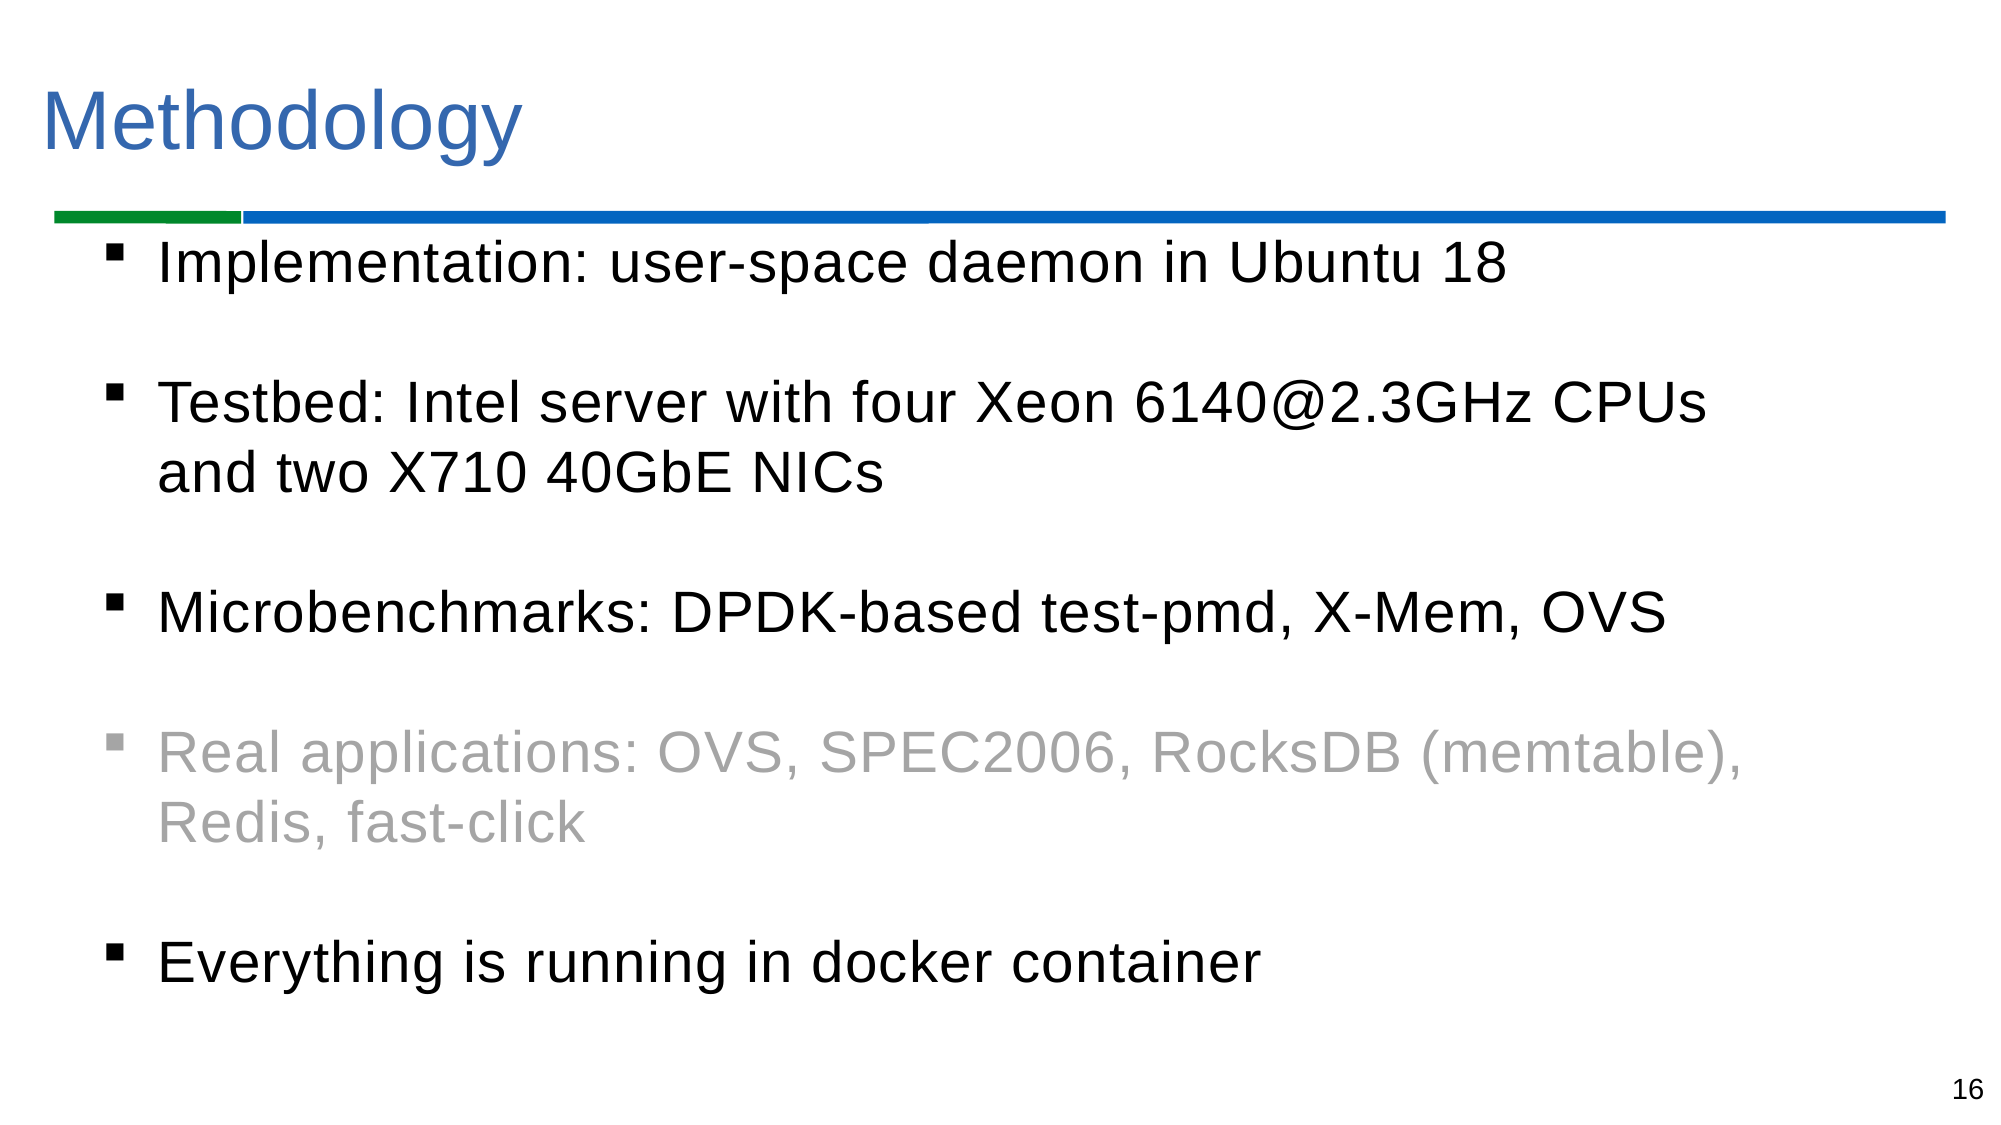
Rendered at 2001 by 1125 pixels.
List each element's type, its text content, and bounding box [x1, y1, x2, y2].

text_box Methodology [39, 64, 2000, 167]
slide_number 16 [1932, 1062, 1999, 1123]
text_box Implementation: user-space daemon in Ubuntu 18 Testbed: Intel server with four Xeon 6140@2.3GHz CPUs and two X710 40GbE NICs Microbenchmarks: DPDK-based test-pmd, X-Mem, OVS Real applications: OVS, SPEC2006, RocksDB (memtable), Redis, fast-click Everything is running in docker container [86, 217, 1809, 1062]
